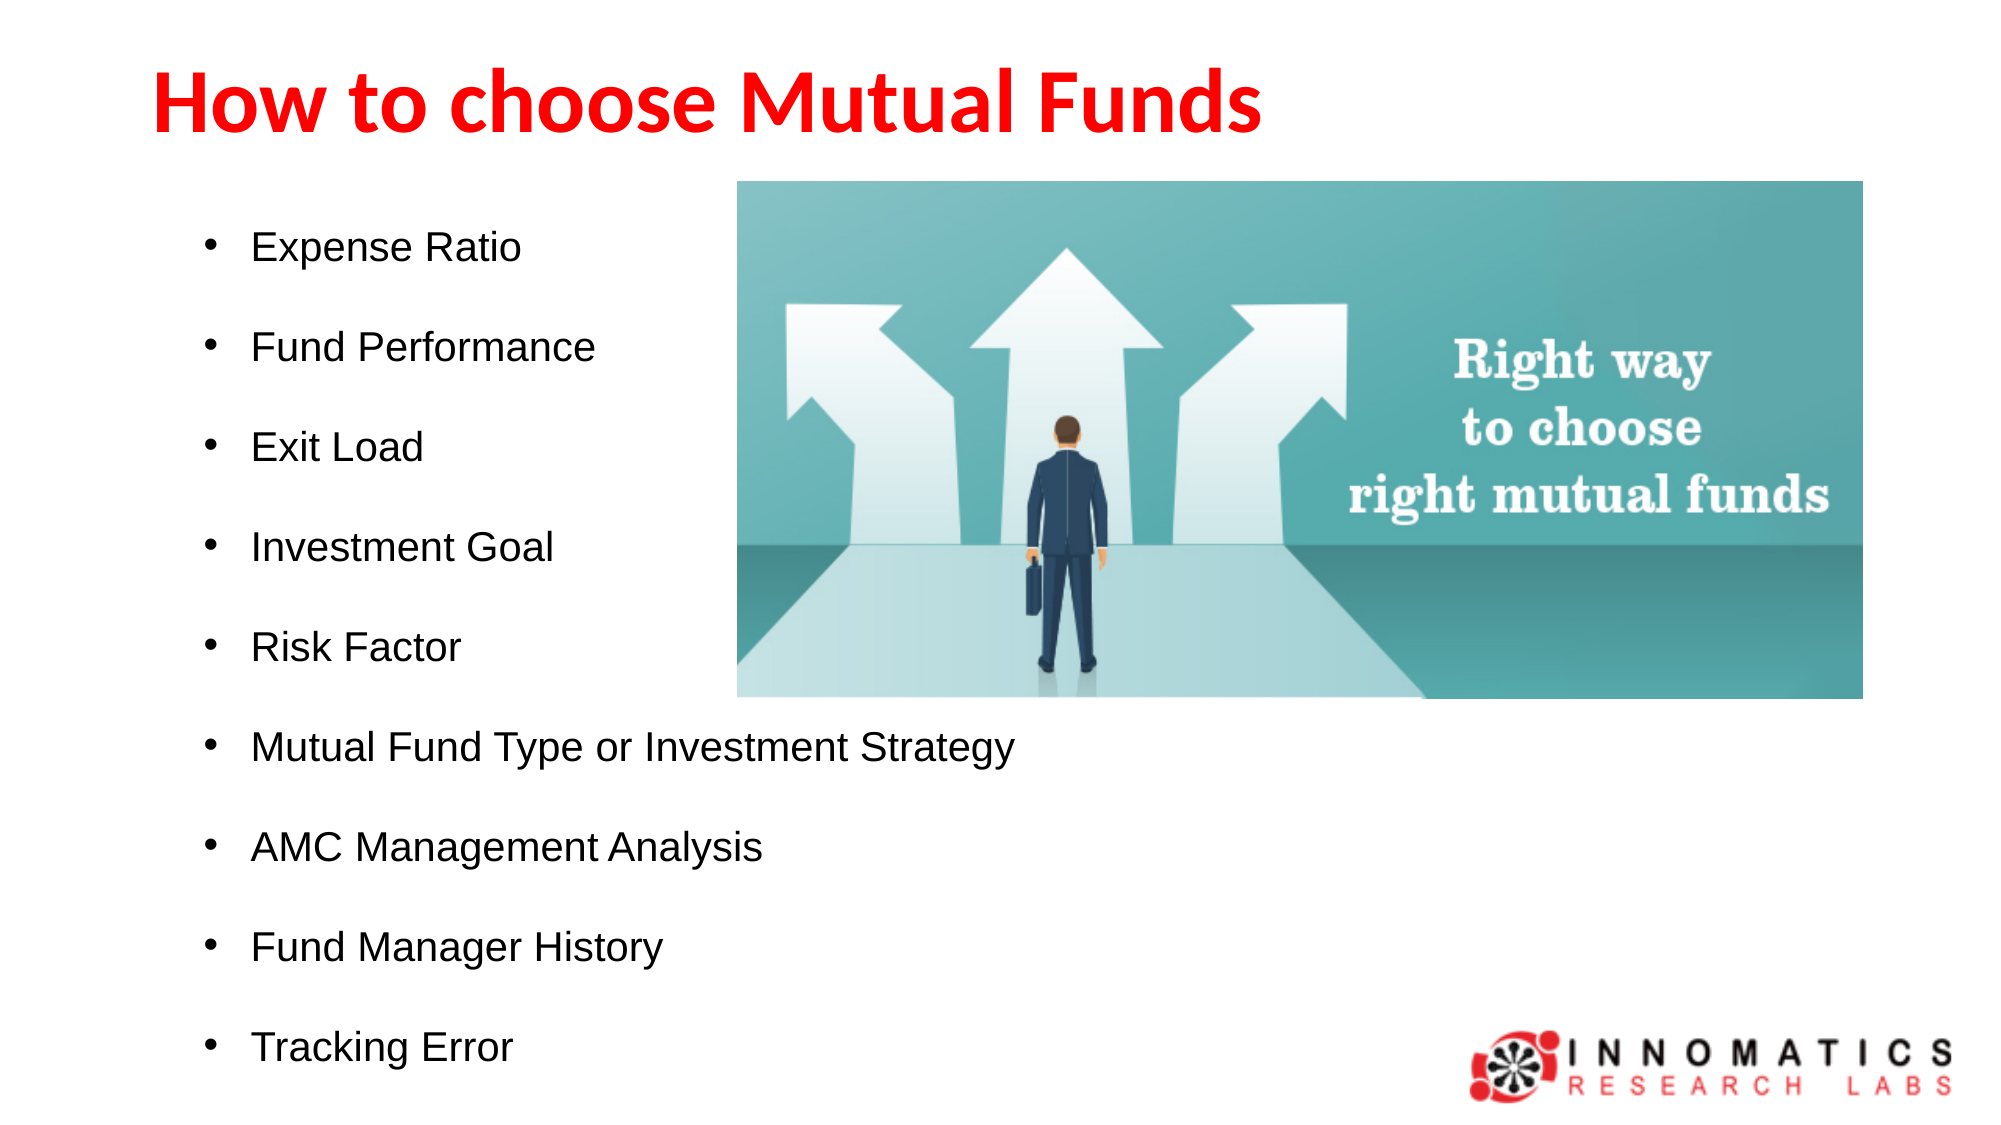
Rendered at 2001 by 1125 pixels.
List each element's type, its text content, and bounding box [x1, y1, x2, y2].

text_box Expense Ratio Fund Performance Exit Load Investment Goal Risk Factor Mutual Fund Type or Investment Strategy AMC Management Analysis Fund Manager History Tracking Error [189, 161, 1196, 1125]
picture [737, 181, 1863, 700]
title How to choose Mutual Funds [137, 0, 1863, 212]
picture [1445, 1014, 1975, 1125]
